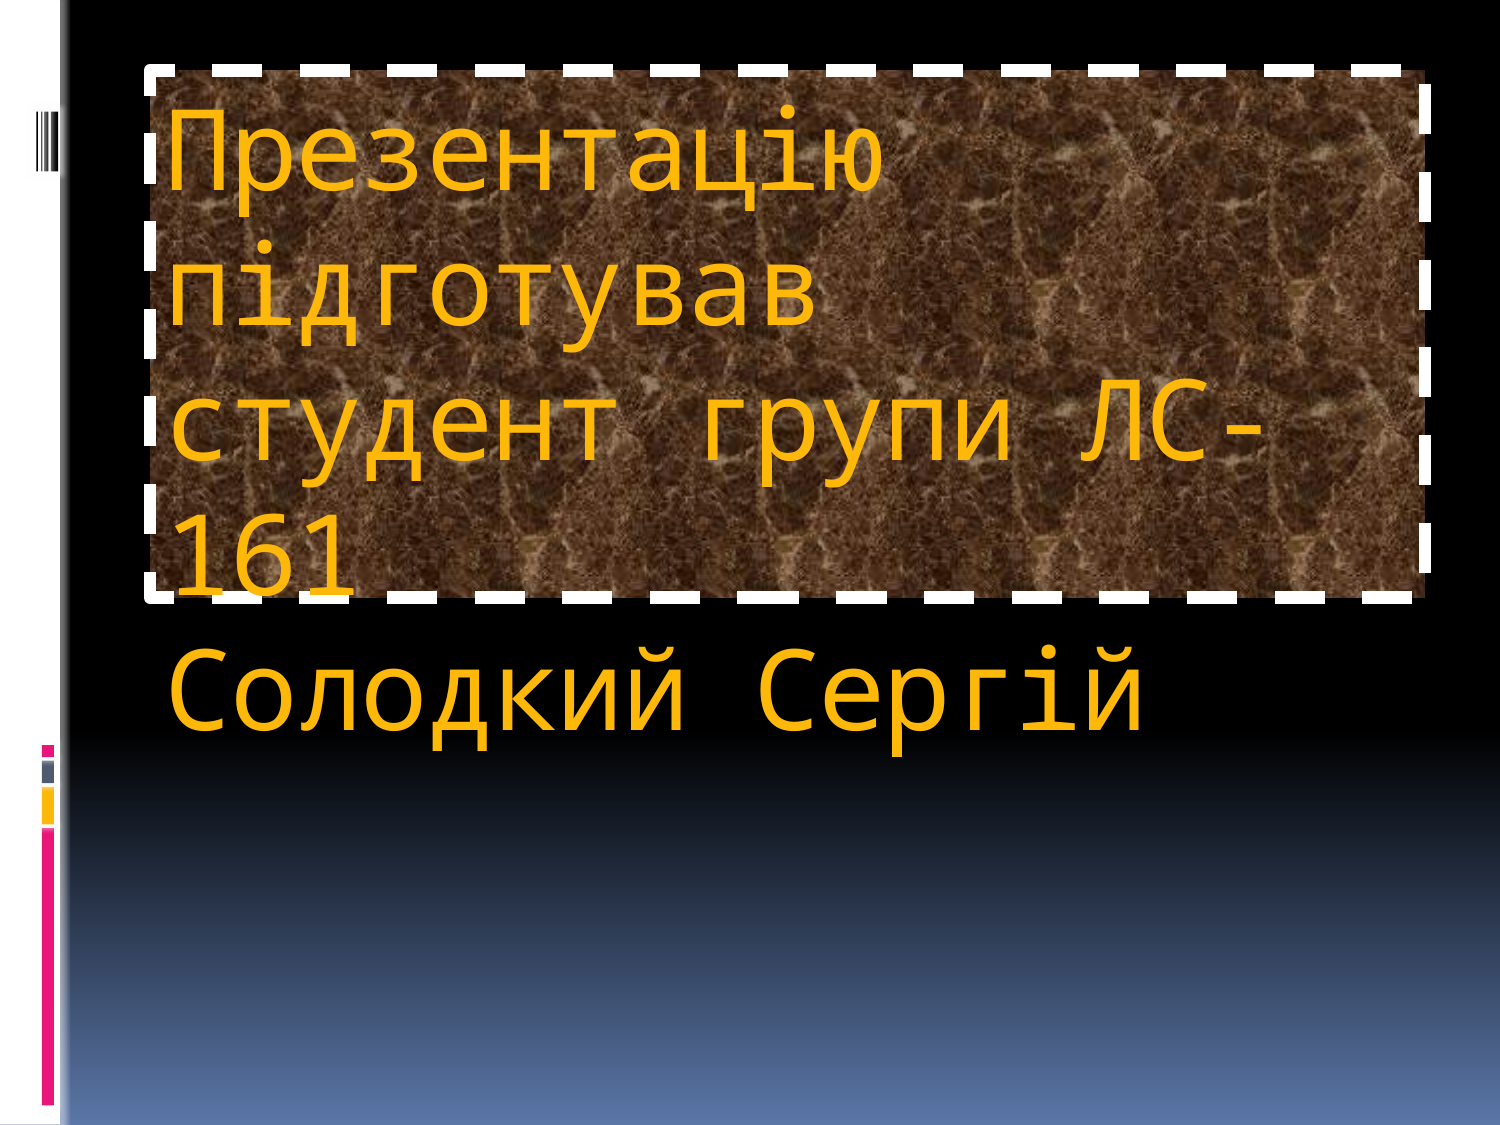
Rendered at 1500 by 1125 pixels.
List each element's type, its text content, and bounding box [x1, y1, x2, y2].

title Презентацію підготував студент групи ЛС-161 Солодкий Сергій [150, 70, 1425, 598]
